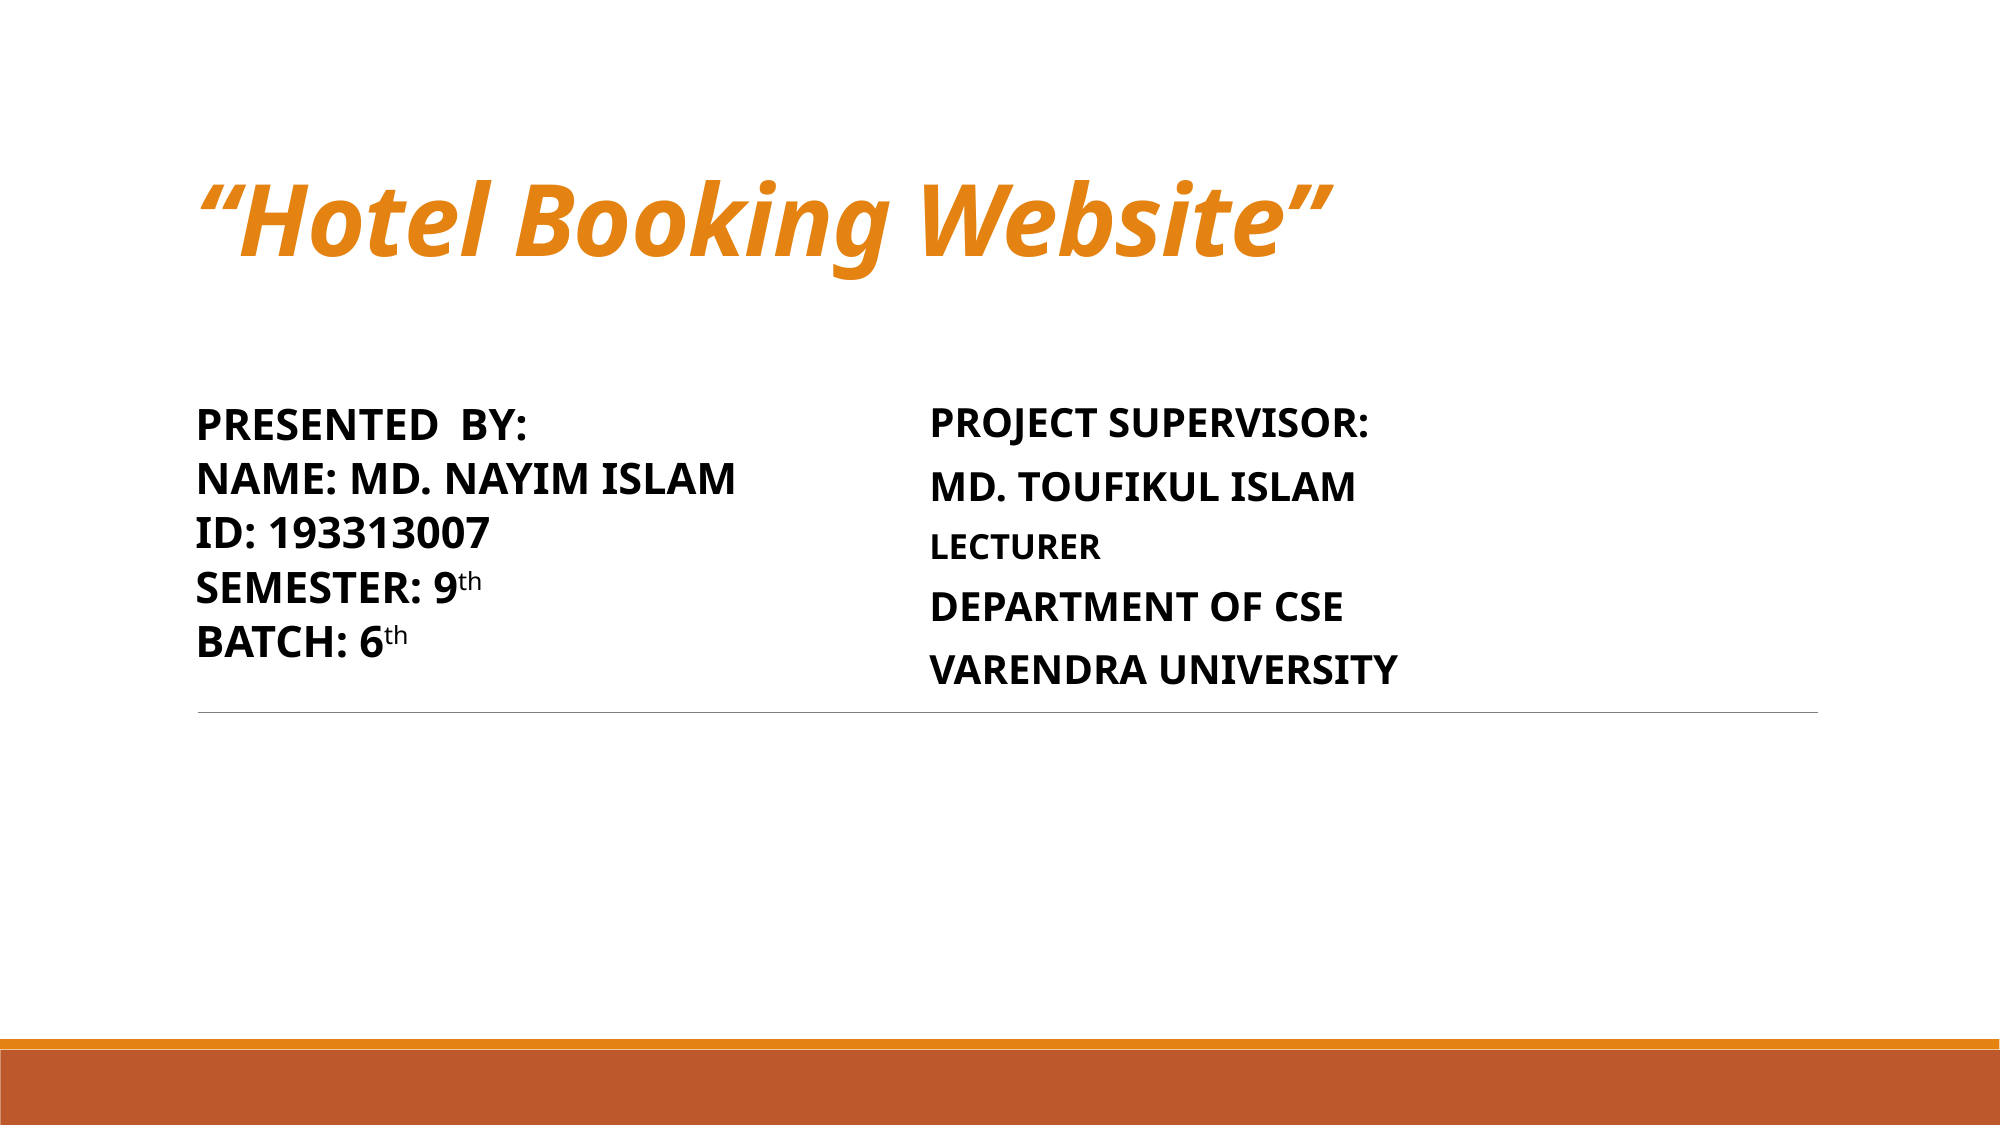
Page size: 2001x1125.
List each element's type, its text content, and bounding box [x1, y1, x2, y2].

text_box Project Supervisor: md. Toufikul islam Lecturer Department of CSE Varendra University [914, 395, 1766, 703]
title “Hotel Booking Website” [180, 129, 1831, 285]
subtitle Presented by: Name: MD. Nayim ISLAM ID: 193313007 Semester: 9th batch: 6th [180, 395, 763, 703]
